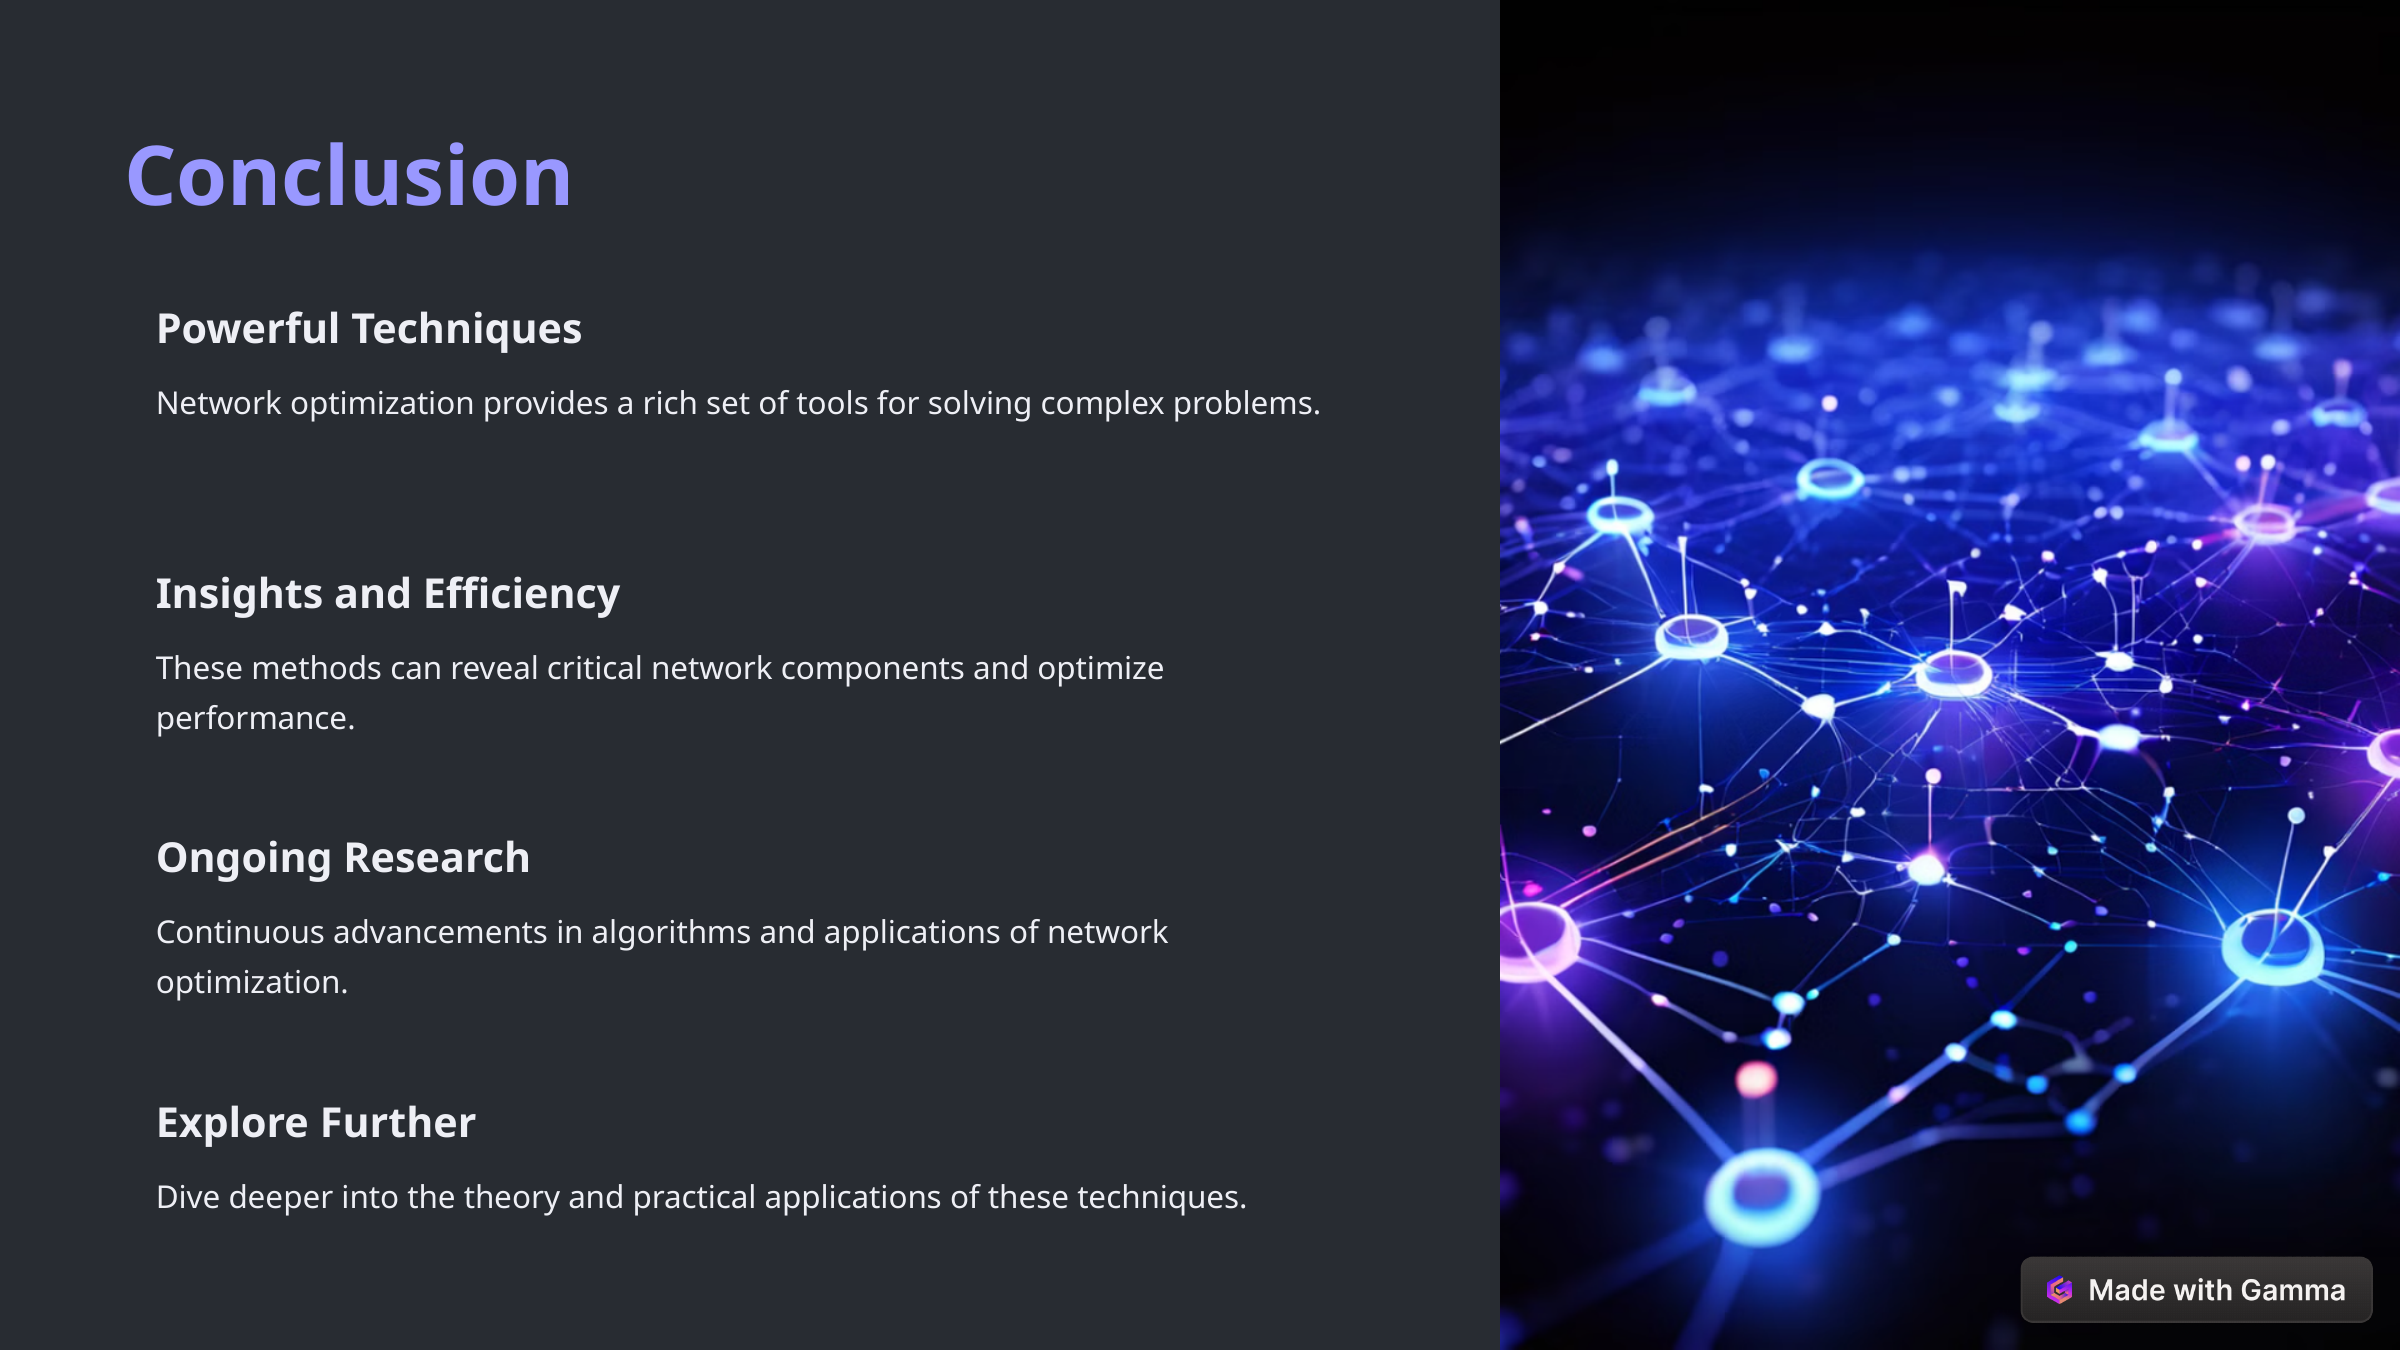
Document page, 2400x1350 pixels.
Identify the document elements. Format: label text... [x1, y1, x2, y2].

text_box [109, 261, 1391, 495]
text_box Powerful Techniques [141, 292, 554, 345]
picture [1499, 0, 2400, 1350]
text_box These methods can reveal critical network components and optimize performance. [141, 627, 1359, 729]
text_box Network optimization provides a rich set of tools for solving complex problems. [141, 363, 1359, 464]
text_box [0, 0, 1499, 1350]
text_box Conclusion [109, 111, 935, 215]
text_box Insights and Efficiency [141, 557, 559, 609]
text_box [109, 1055, 1391, 1239]
text_box [109, 526, 1391, 760]
text_box Ongoing Research [141, 822, 554, 874]
text_box Explore Further [141, 1086, 554, 1139]
text_box [109, 790, 1391, 1025]
text_box Dive deeper into the theory and practical applications of these techniques. [141, 1157, 1359, 1208]
text_box Continuous advancements in algorithms and applications of network optimization. [141, 892, 1359, 993]
